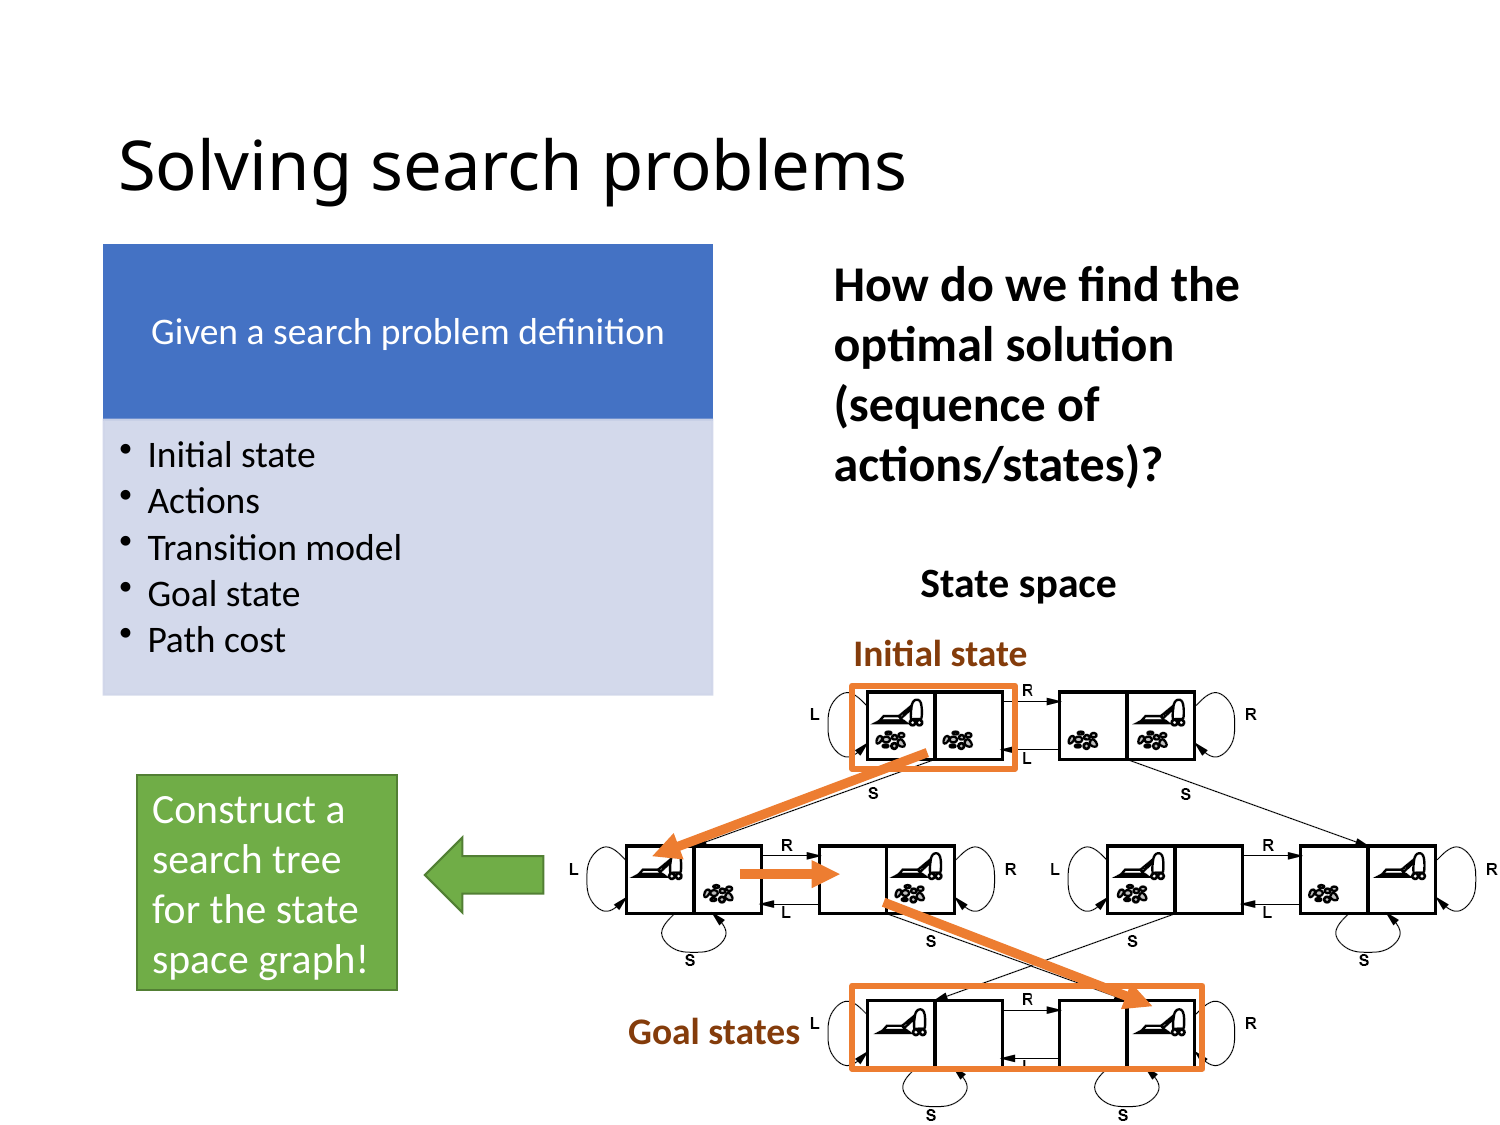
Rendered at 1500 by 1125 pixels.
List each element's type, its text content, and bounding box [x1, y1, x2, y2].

text_box [423, 834, 545, 915]
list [103, 243, 713, 697]
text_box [883, 902, 1153, 1007]
text_box How do we find the optimal solution (sequence of actions/states)? [818, 244, 1291, 499]
text_box Initial state [838, 621, 1043, 679]
title Solving search problems [103, 59, 1397, 278]
picture [564, 679, 1500, 1125]
text_box State space [874, 547, 1163, 613]
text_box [652, 752, 928, 857]
text_box Construct a search tree for the state space graph! [136, 774, 398, 991]
